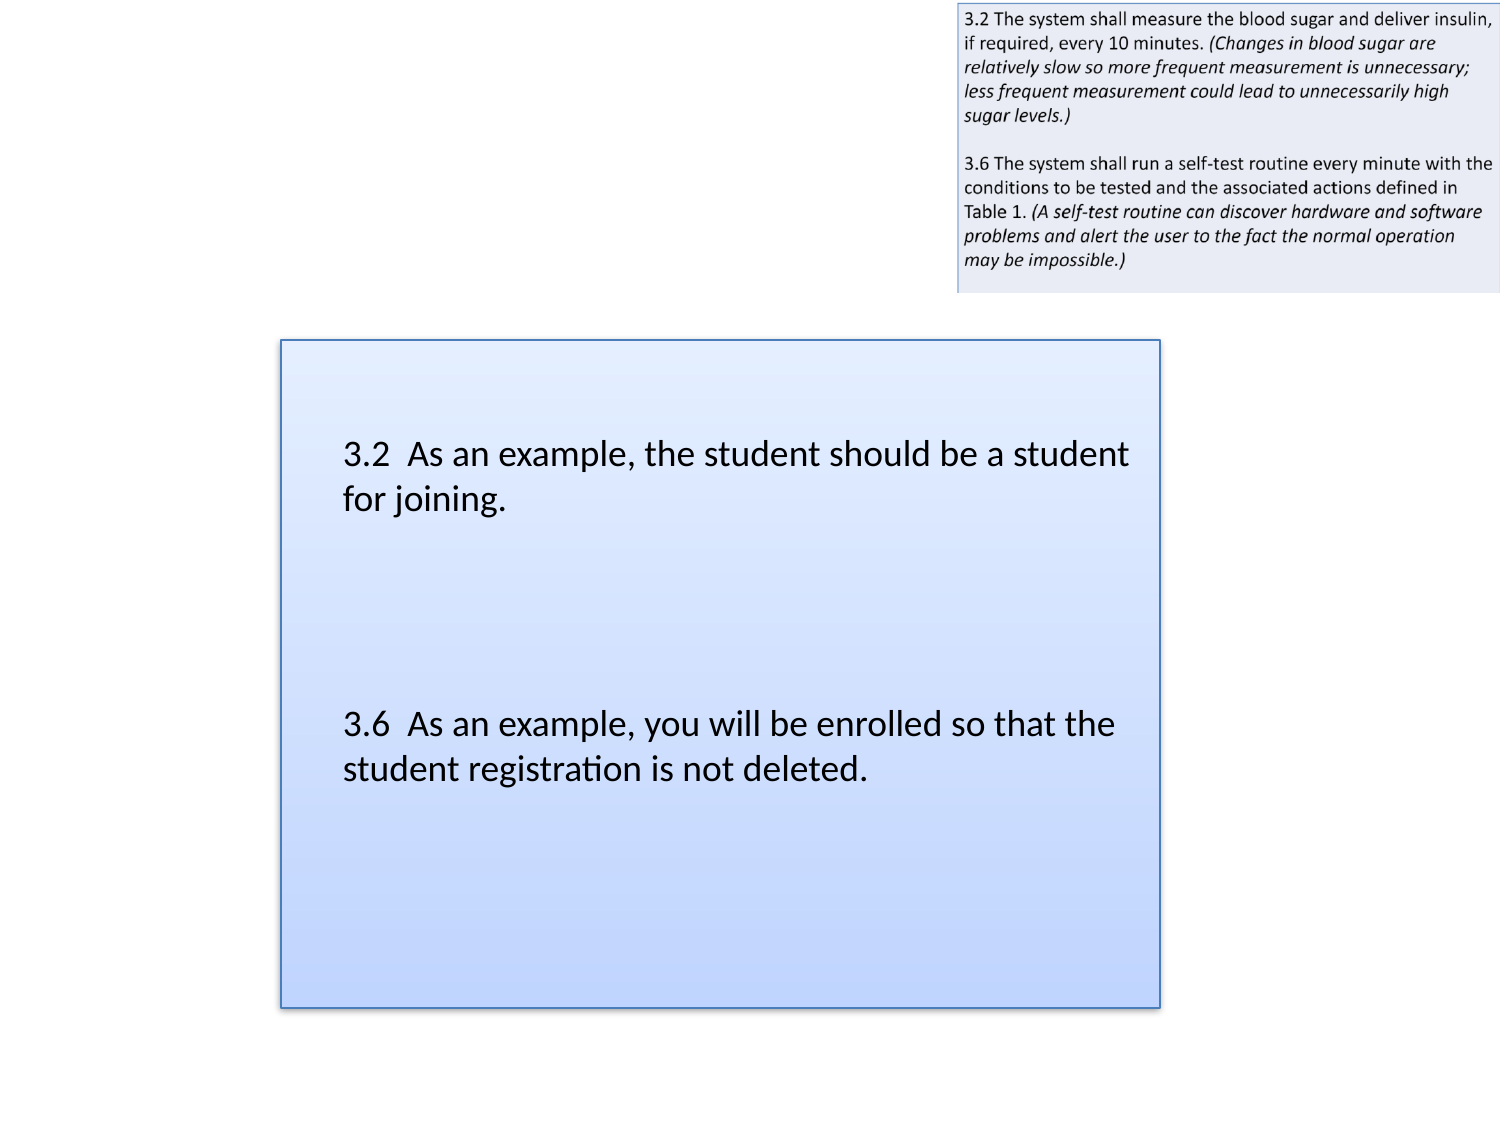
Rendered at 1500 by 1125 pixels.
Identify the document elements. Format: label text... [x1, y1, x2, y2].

text_box 3.6 As an example, you will be enrolled so that the student registration is not deleted. [328, 691, 1149, 797]
text_box [280, 339, 1161, 1009]
picture [948, 0, 1500, 294]
text_box 3.2 As an example, the student should be a student for joining. [328, 421, 1172, 527]
